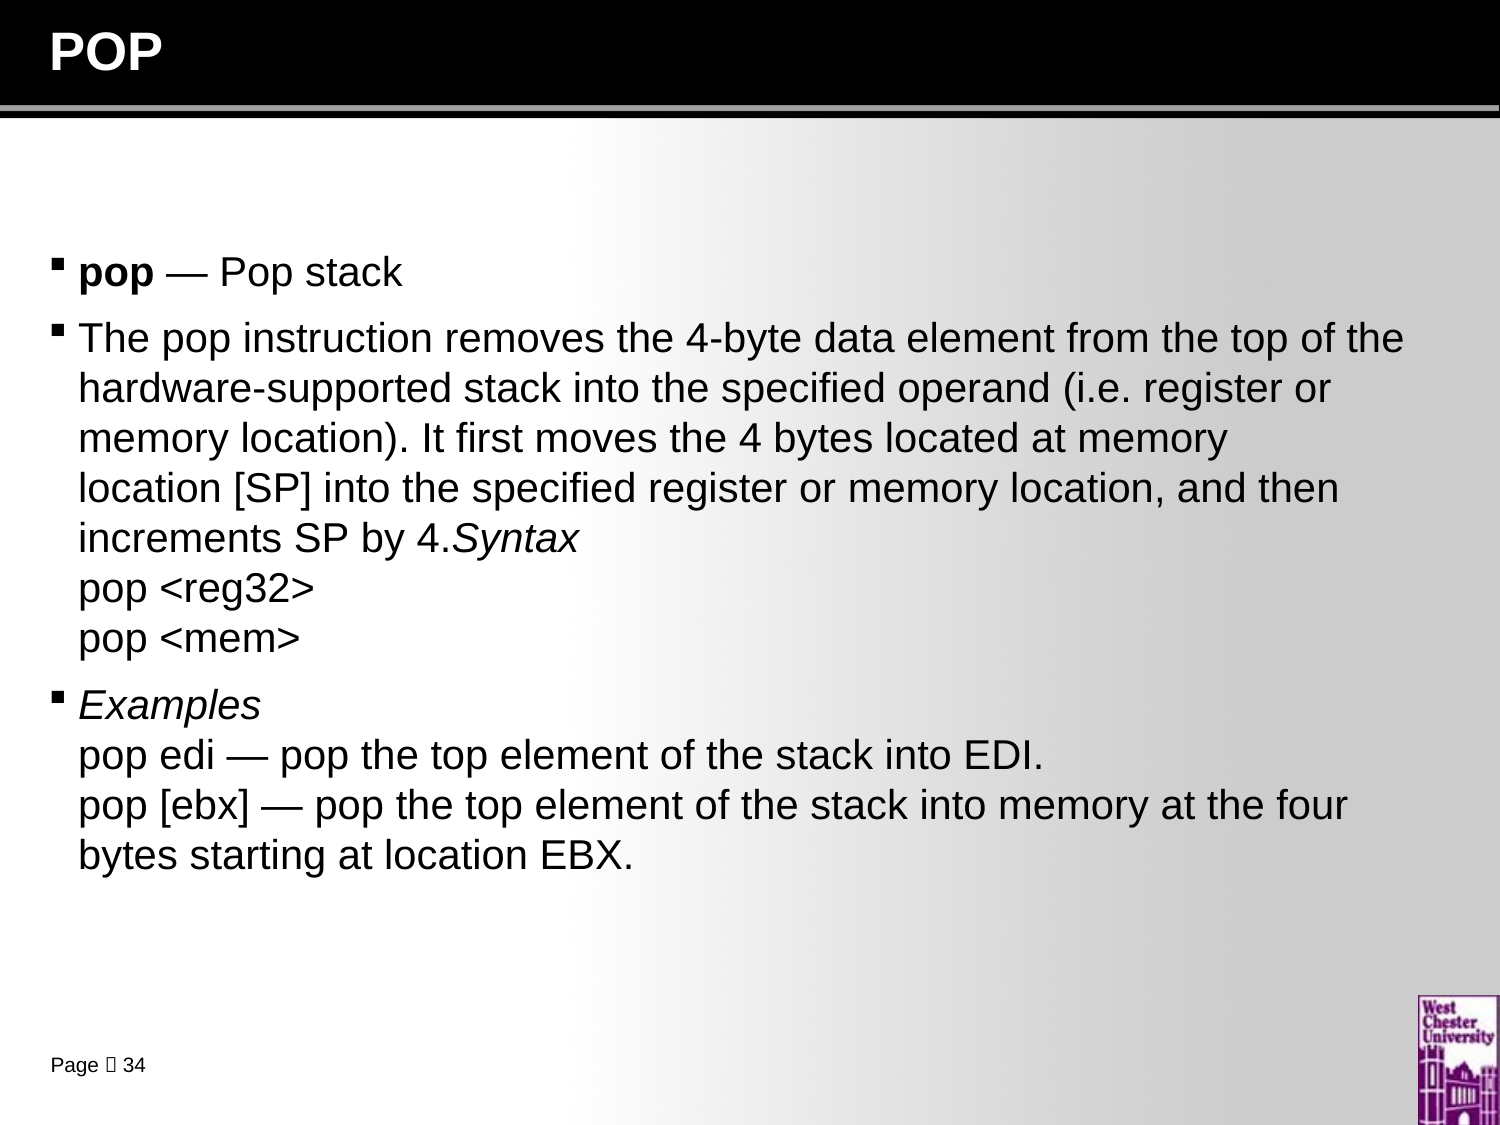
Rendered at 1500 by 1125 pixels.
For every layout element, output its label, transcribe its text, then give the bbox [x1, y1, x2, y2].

list pop — Pop stack The pop instruction removes the 4-byte data element from the top of the hardware-supported stack into the specified operand (i.e. register or memory location). It first moves the 4 bytes located at memory location [SP] into the specified register or memory location, and then increments SP by 4.Syntax pop <reg32> pop <mem> Examples pop edi — pop the top element of the stack into EDI. pop [ebx] — pop the top element of the stack into memory at the four bytes starting at location EBX. [48, 244, 1447, 952]
title POP [49, 16, 1447, 123]
picture [0, 0, 1500, 1125]
